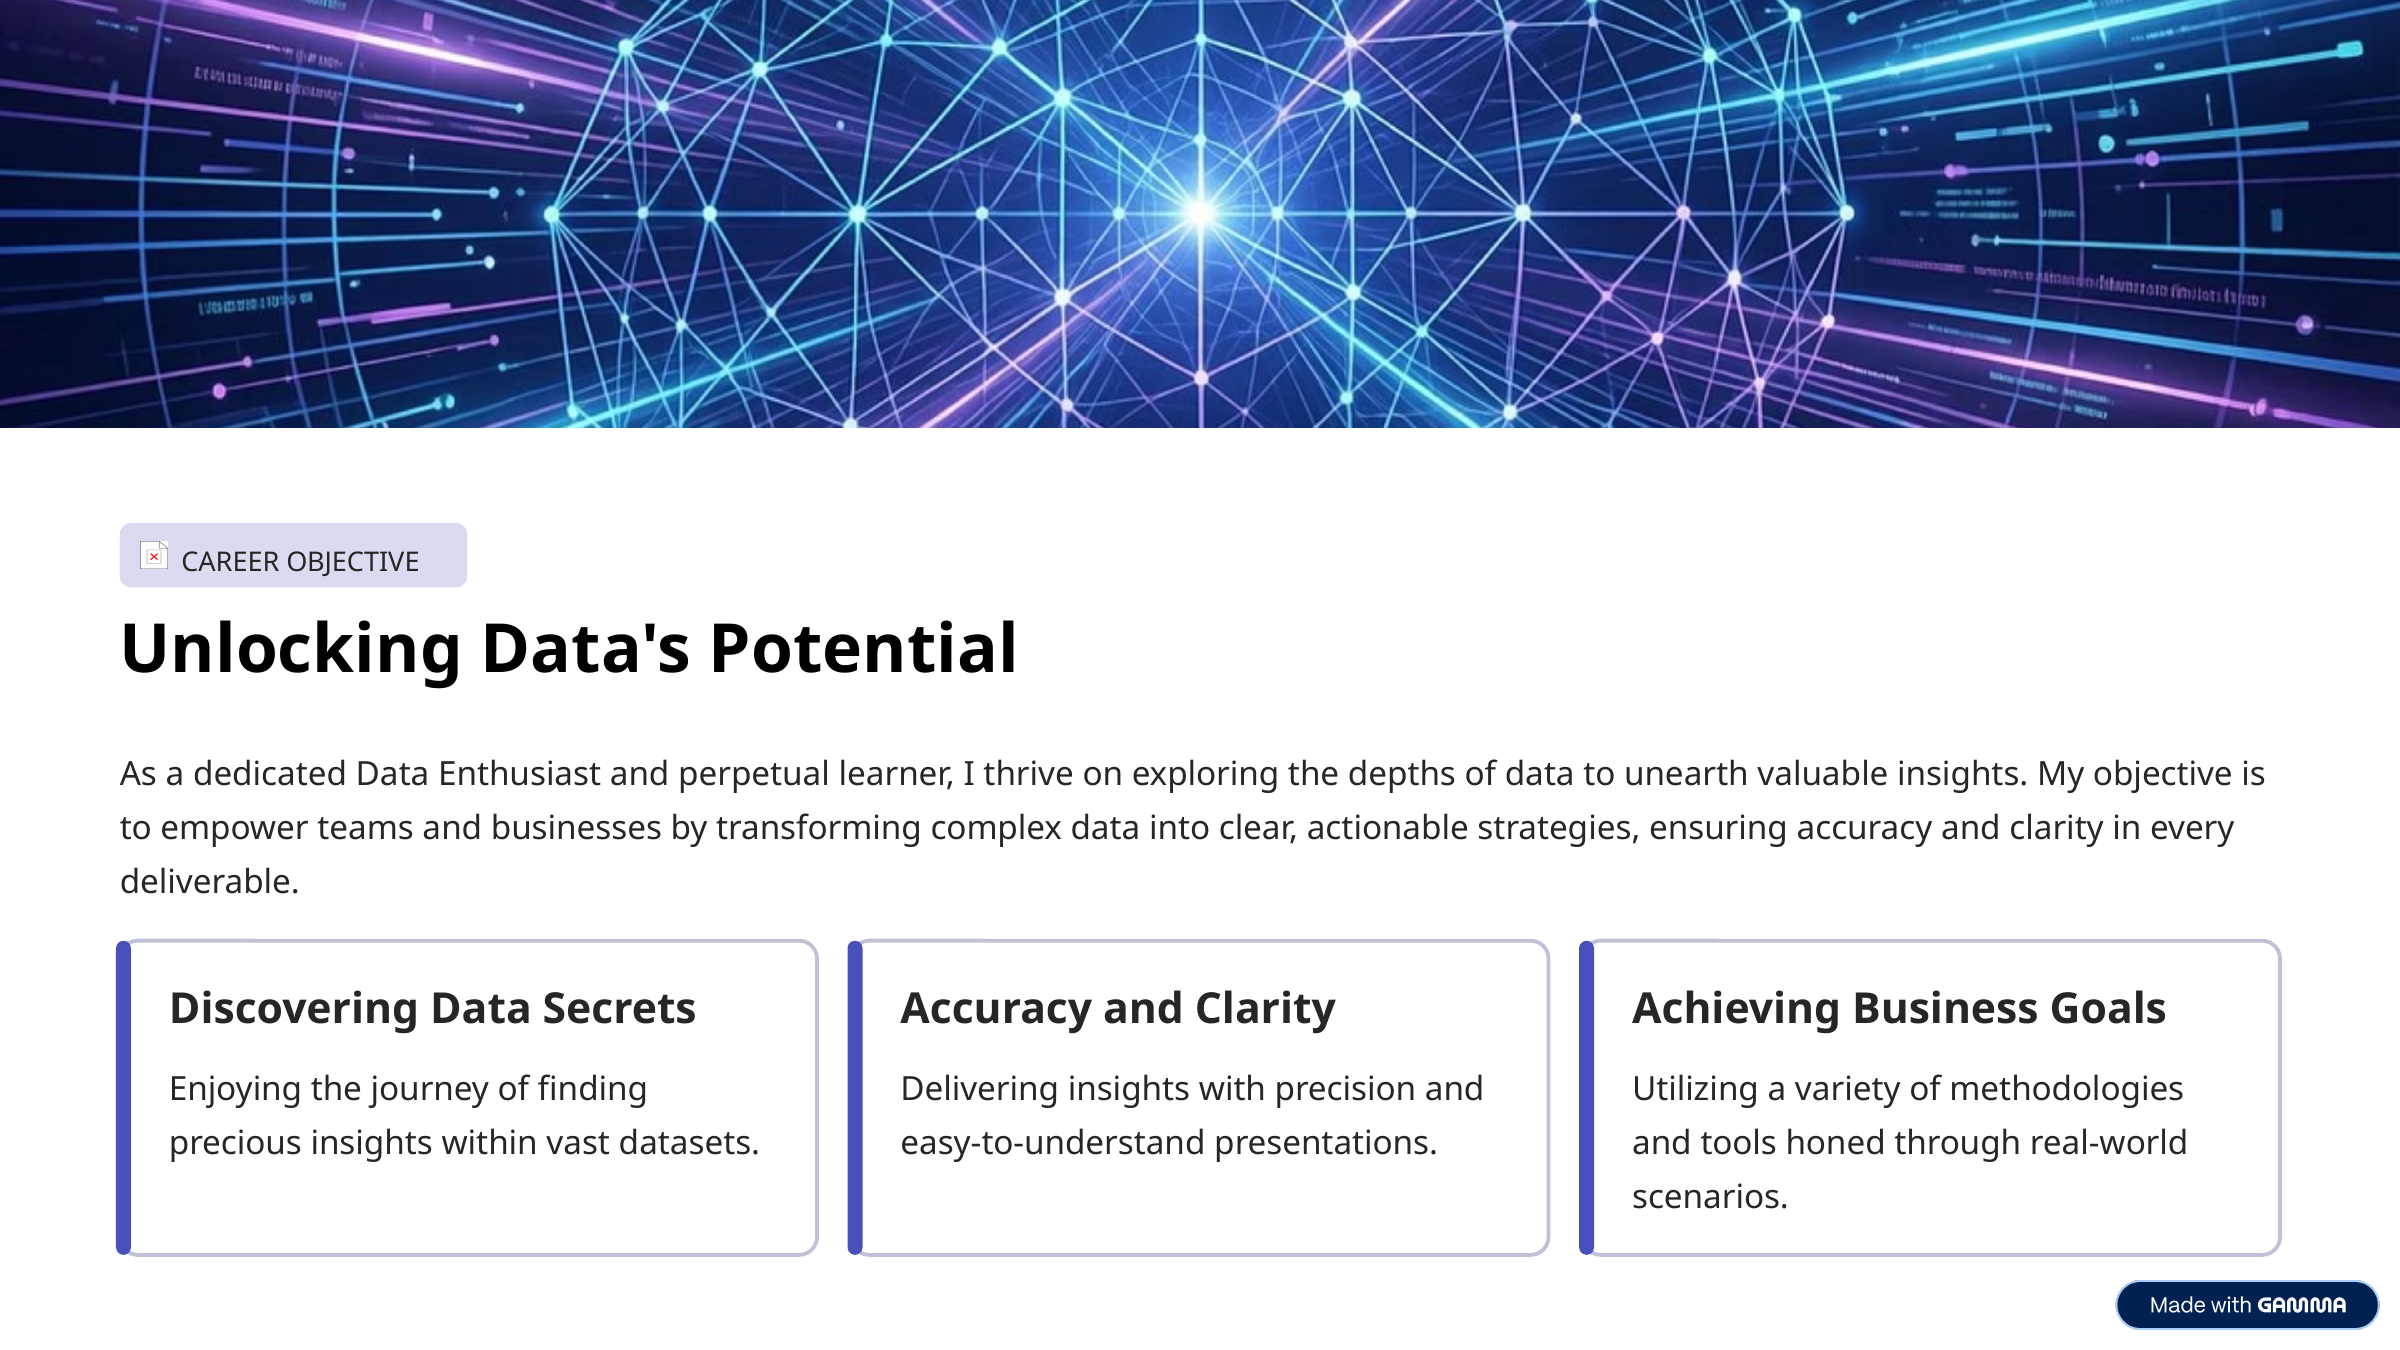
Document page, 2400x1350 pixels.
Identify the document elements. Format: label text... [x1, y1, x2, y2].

text_box [1592, 940, 2281, 1255]
picture [140, 541, 168, 569]
text_box [129, 940, 818, 1255]
picture [0, 0, 2400, 428]
text_box [861, 940, 1549, 1255]
text_box [1579, 940, 1595, 1255]
text_box CAREER OBJECTIVE [181, 533, 447, 577]
text_box [115, 940, 131, 1255]
text_box Enjoying the journey of finding precious insights within vast datasets. [169, 1052, 780, 1217]
text_box [847, 940, 863, 1255]
text_box Achieving Business Goals [1632, 978, 2172, 1033]
text_box Utilizing a variety of methodologies and tools honed through real-world scenarios. [1632, 1052, 2243, 1217]
text_box [119, 522, 468, 588]
text_box Delivering insights with precision and easy-to-understand presentations. [900, 1052, 1511, 1163]
picture [2106, 1271, 2389, 1339]
text_box Unlocking Data's Potential [119, 601, 999, 687]
text_box Accuracy and Clarity [900, 978, 1339, 1033]
text_box As a dedicated Data Enthusiast and perpetual learner, I thrive on exploring the depths of data to unearth valuable insights. My objective is to empower teams and businesses by transforming complex data into clear, actionable strategies, ensuring accuracy and clarity in every deliverable. [119, 737, 2281, 903]
text_box Discovering Data Secrets [168, 978, 696, 1033]
